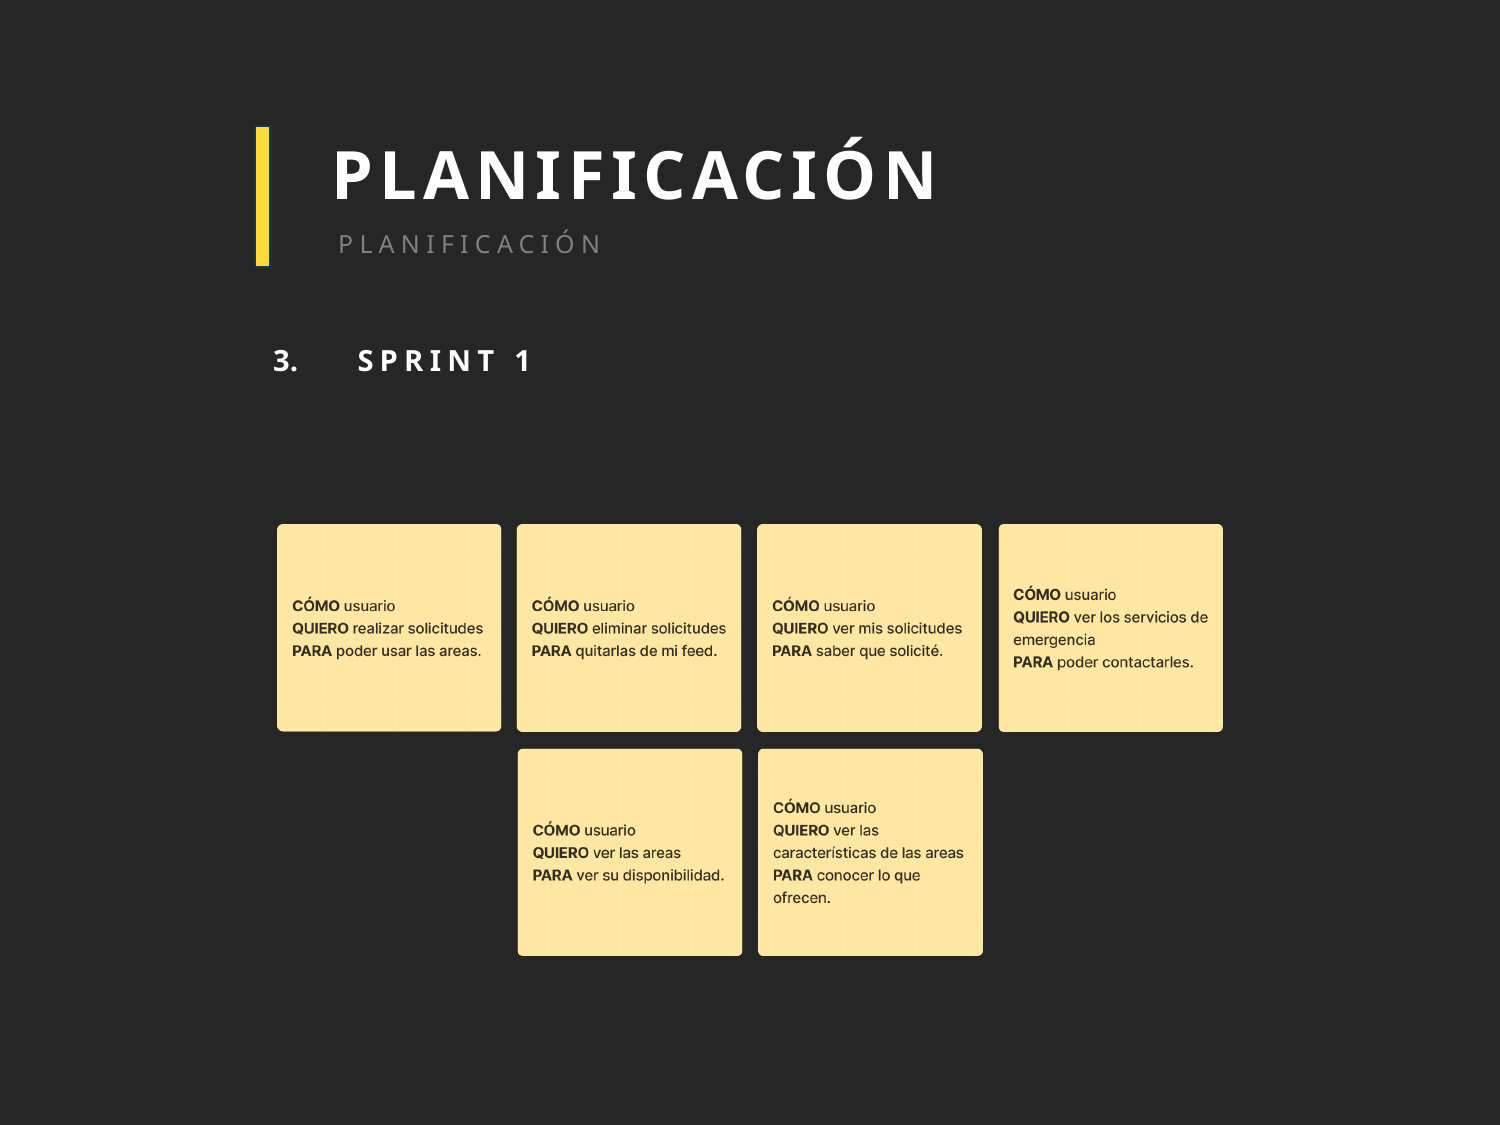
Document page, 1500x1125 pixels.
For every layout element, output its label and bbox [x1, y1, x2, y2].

text_box [255, 125, 947, 385]
picture [277, 524, 1223, 956]
